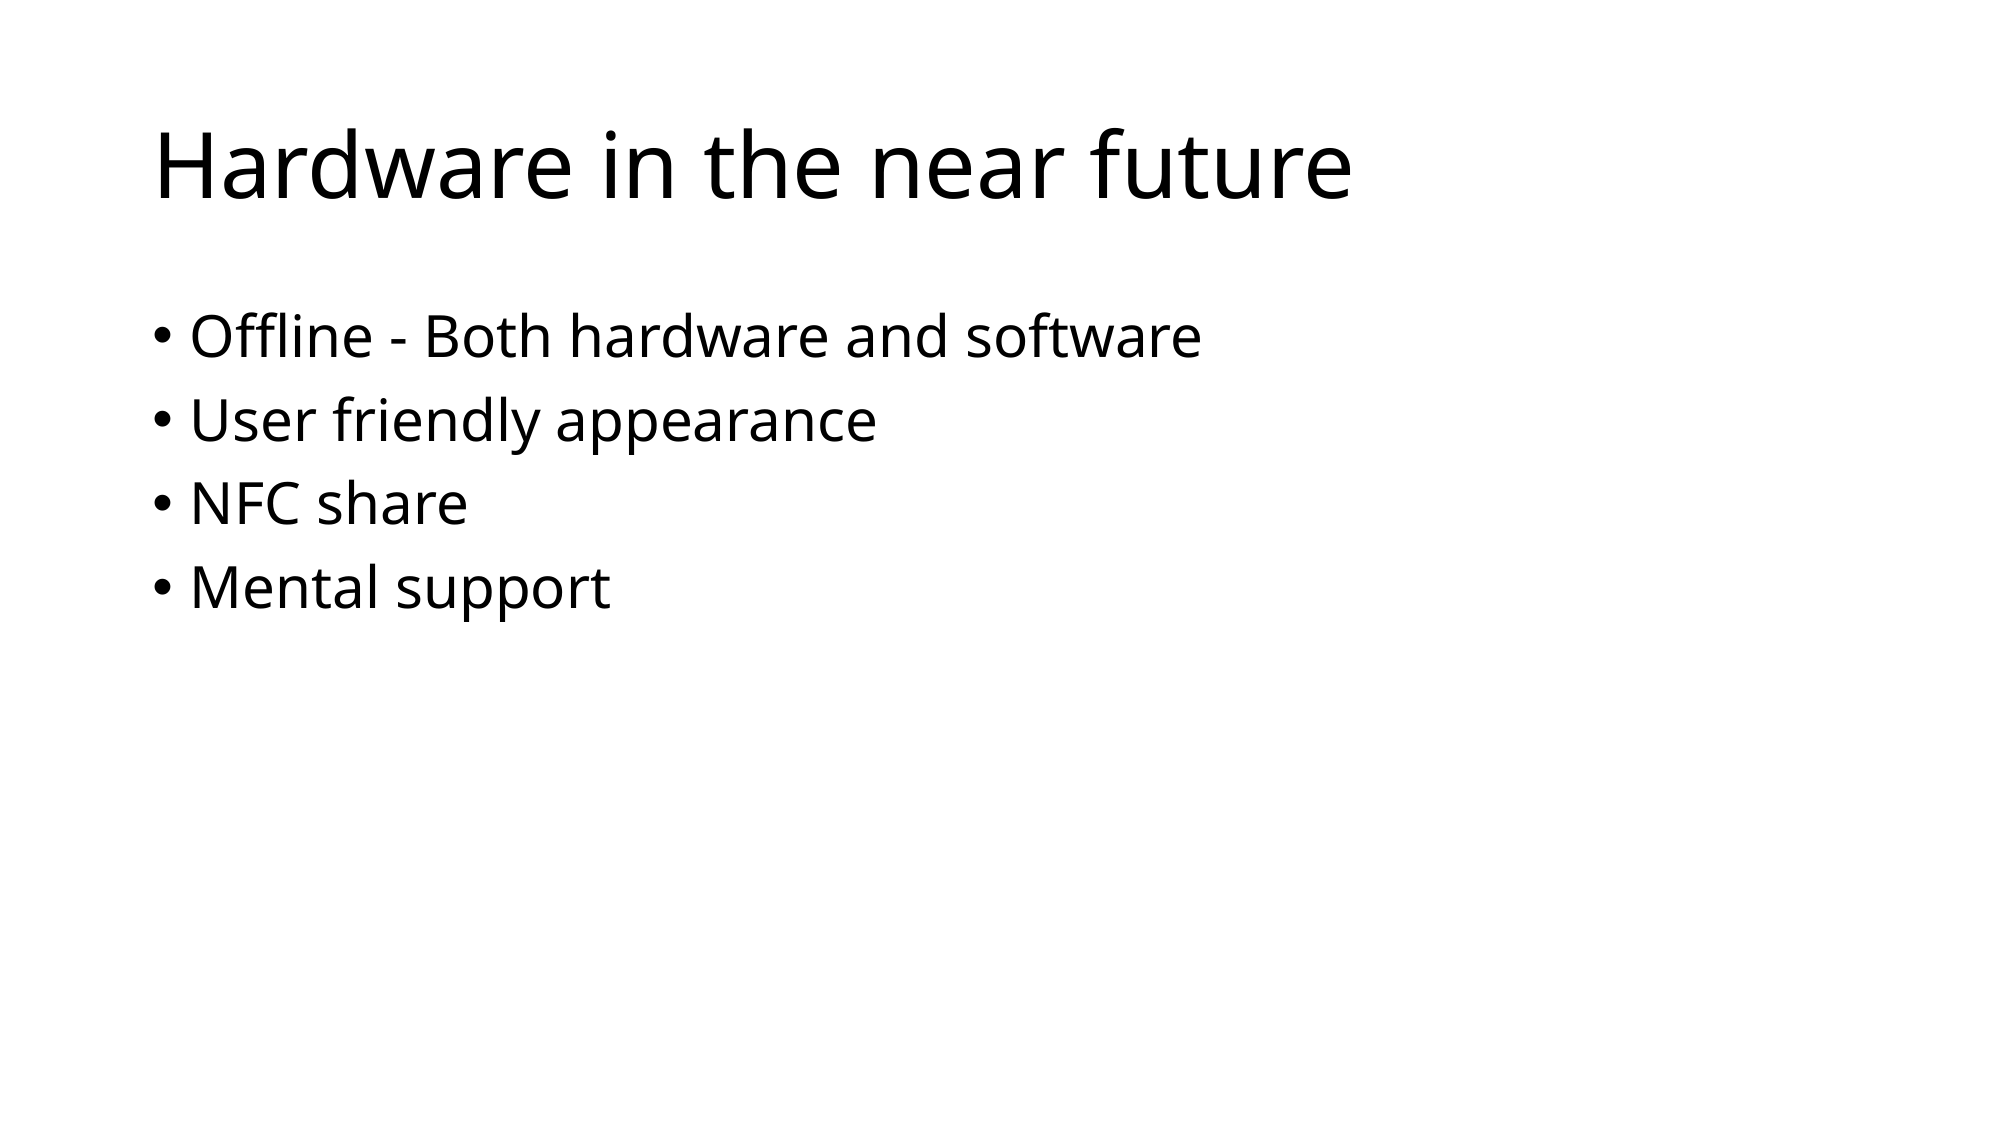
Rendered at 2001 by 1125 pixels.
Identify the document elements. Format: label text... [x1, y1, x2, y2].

title Hardware in the near future [137, 59, 1863, 278]
list Offline - Both hardware and software User friendly appearance NFC share Mental support [137, 299, 1863, 1014]
